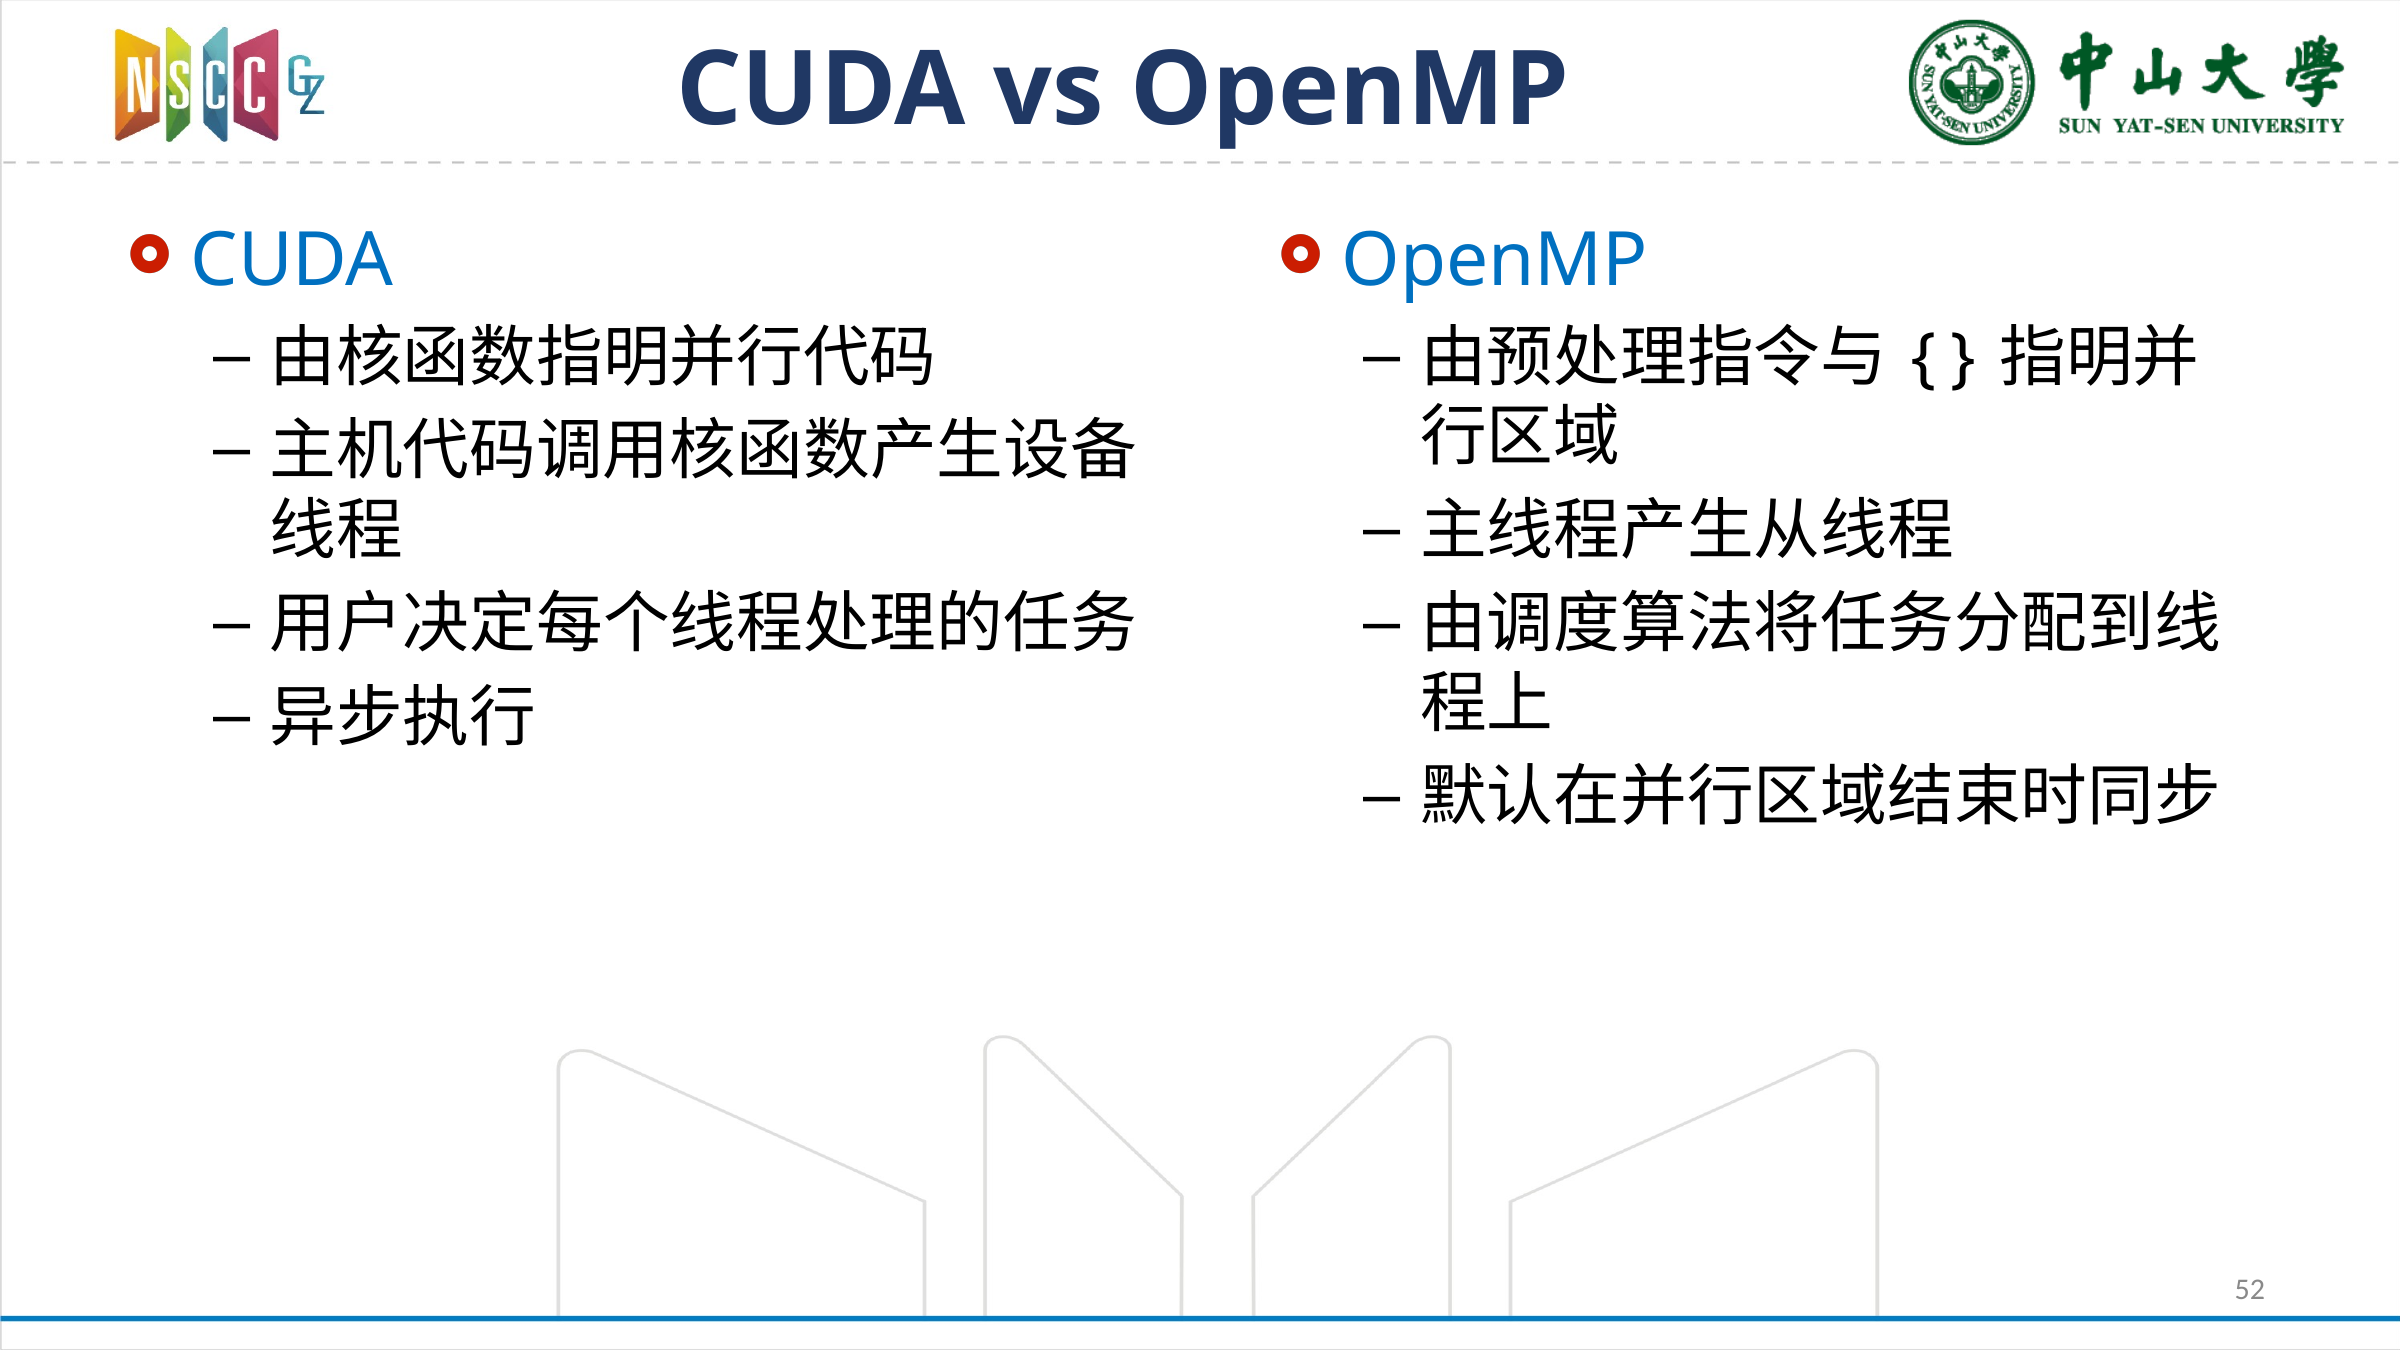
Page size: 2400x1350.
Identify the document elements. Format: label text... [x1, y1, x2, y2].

title CUDA vs OpenMP [349, 13, 1897, 153]
list OpenMP 由预处理指令与{}指明并行区域 主线程产生从线程 由调度算法将任务分配到线程上 默认在并行区域结束时同步 [1259, 202, 2280, 1206]
text_box CUDA 由核函数指明并行代码 主机代码调用核函数产生设备线程 用户决定每个线程处理的任务 异步执行 [108, 202, 1177, 1206]
picture [0, 0, 2400, 1350]
slide_number 52 [1719, 1251, 2280, 1324]
